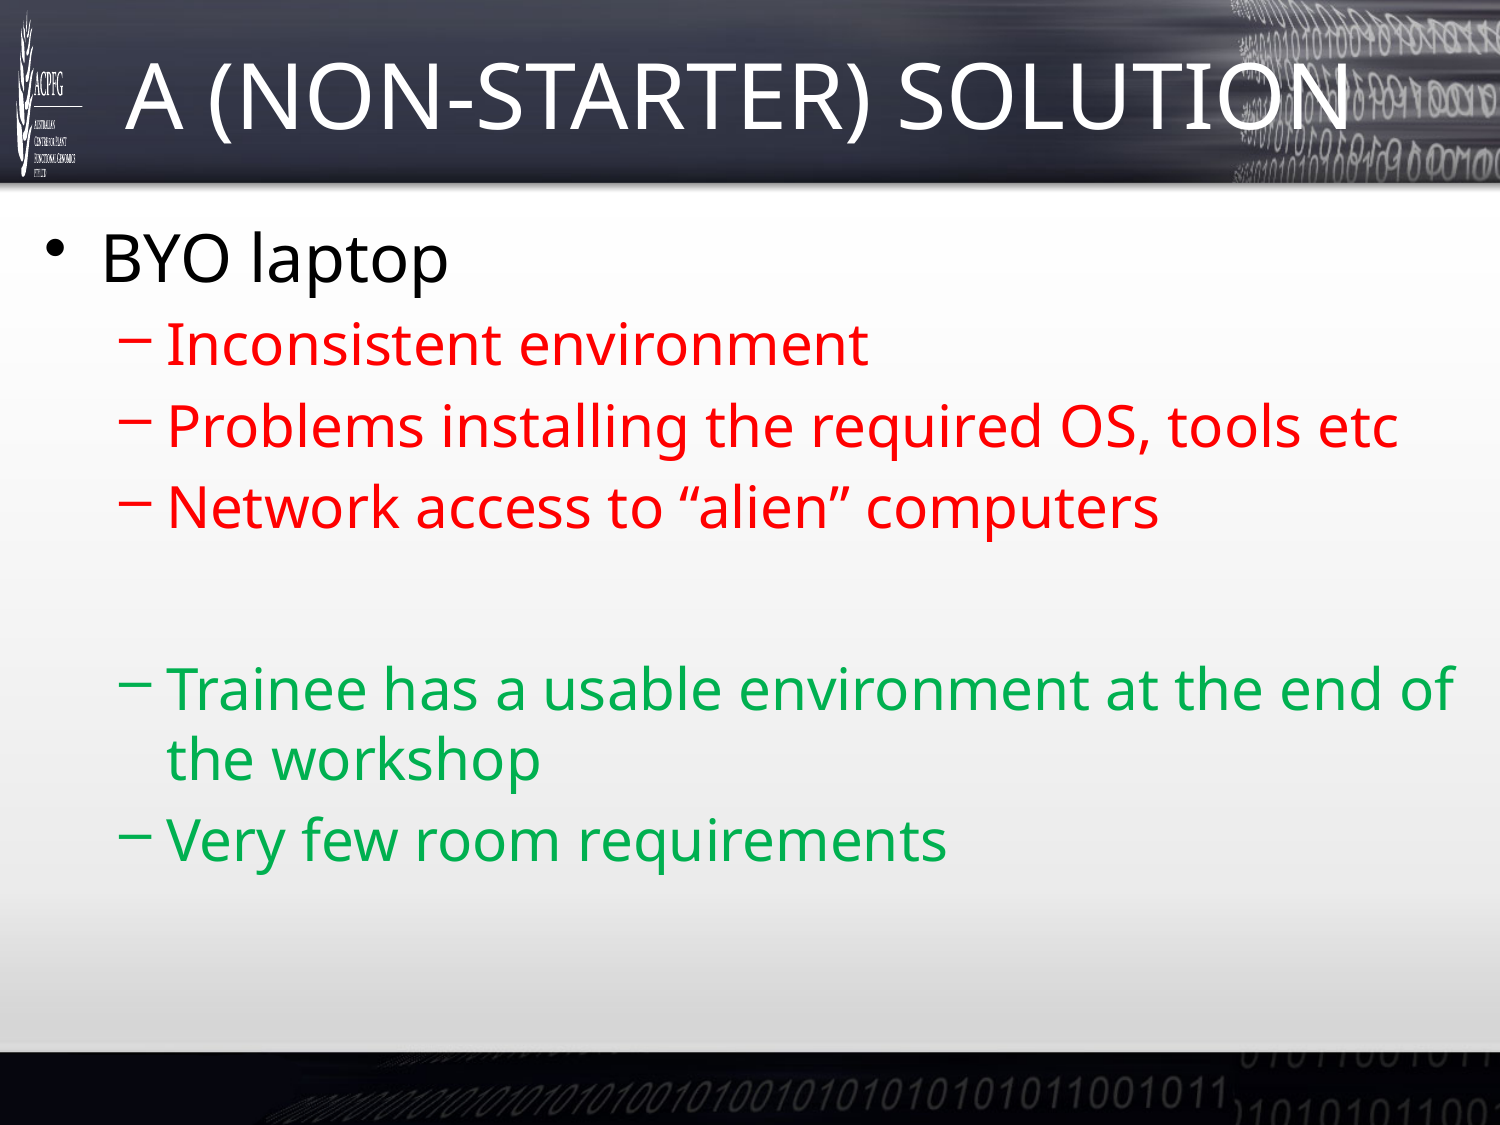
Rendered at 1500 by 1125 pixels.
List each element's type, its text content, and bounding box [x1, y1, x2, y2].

picture [0, 0, 1500, 1125]
title A (non-starter) Solution [82, 30, 1400, 149]
list BYO laptop Inconsistent environment Problems installing the required OS, tools etc Network access to “alien” computers Trainee has a usable environment at the end of the workshop Very few room requirements [29, 208, 1471, 1036]
